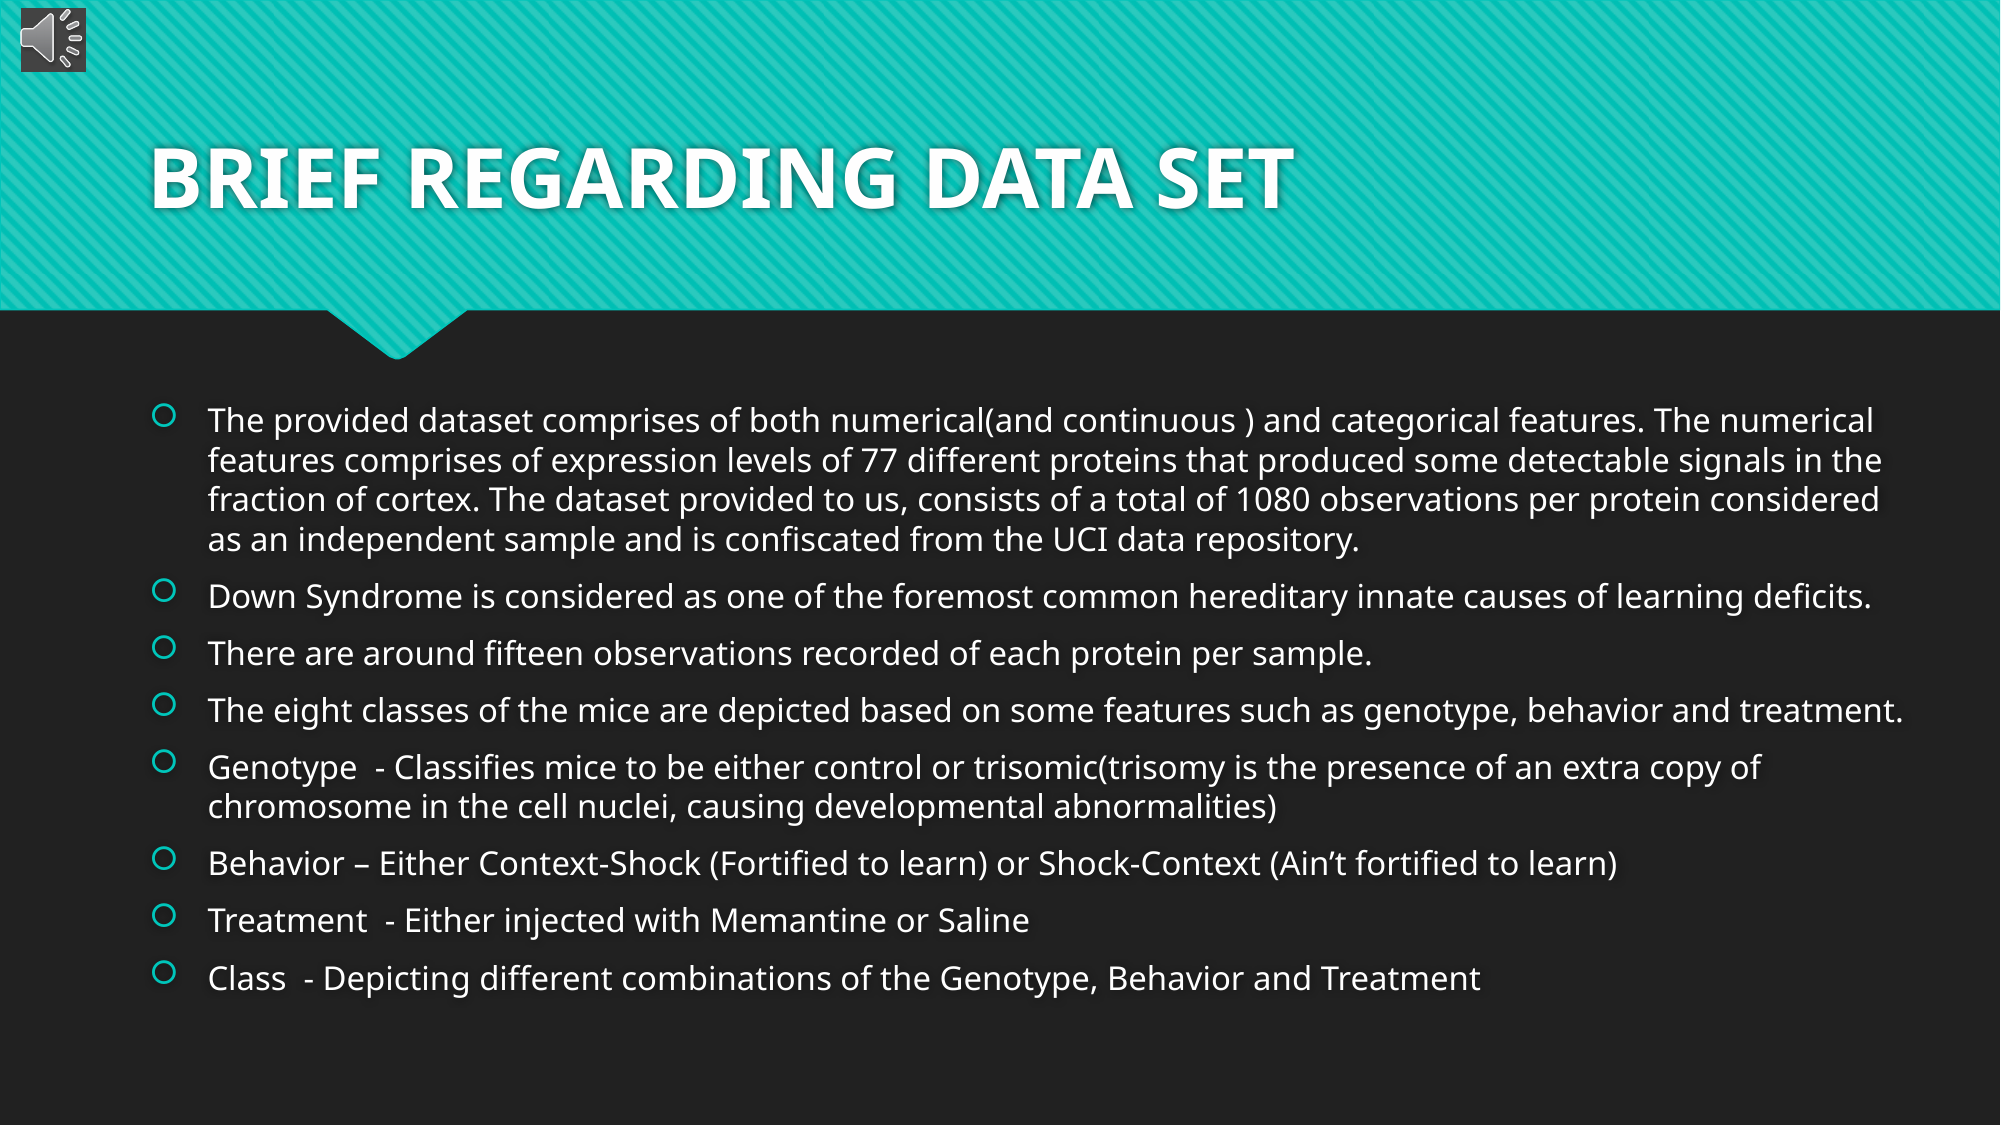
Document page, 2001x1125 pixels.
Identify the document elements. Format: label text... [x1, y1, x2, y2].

list The provided dataset comprises of both numerical(and continuous ) and categorical features. The numerical features comprises of expression levels of 77 different proteins that produced some detectable signals in the fraction of cortex. The dataset provided to us, consists of a total of 1080 observations per protein considered as an independent sample and is confiscated from the UCI data repository. Down Syndrome is considered as one of the foremost common hereditary innate causes of learning deficits. There are around fifteen observations recorded of each protein per sample. The eight classes of the mice are depicted based on some features such as genotype, behavior and treatment. Genotype - Classifies mice to be either control or trisomic(trisomy is the presence of an extra copy of chromosome in the cell nuclei, causing developmental abnormalities) Behavior – Either Context-Shock (Fortified to learn) or Shock-Context (Ain’t fortified to learn) Treatment - Either injected with Memantine or Saline Class - Depicting different combinations of the Genotype, Behavior and Treatment [134, 392, 1935, 1052]
title BRIEF REGARDING DATA SET [132, 73, 1868, 233]
picture [19, 6, 87, 74]
